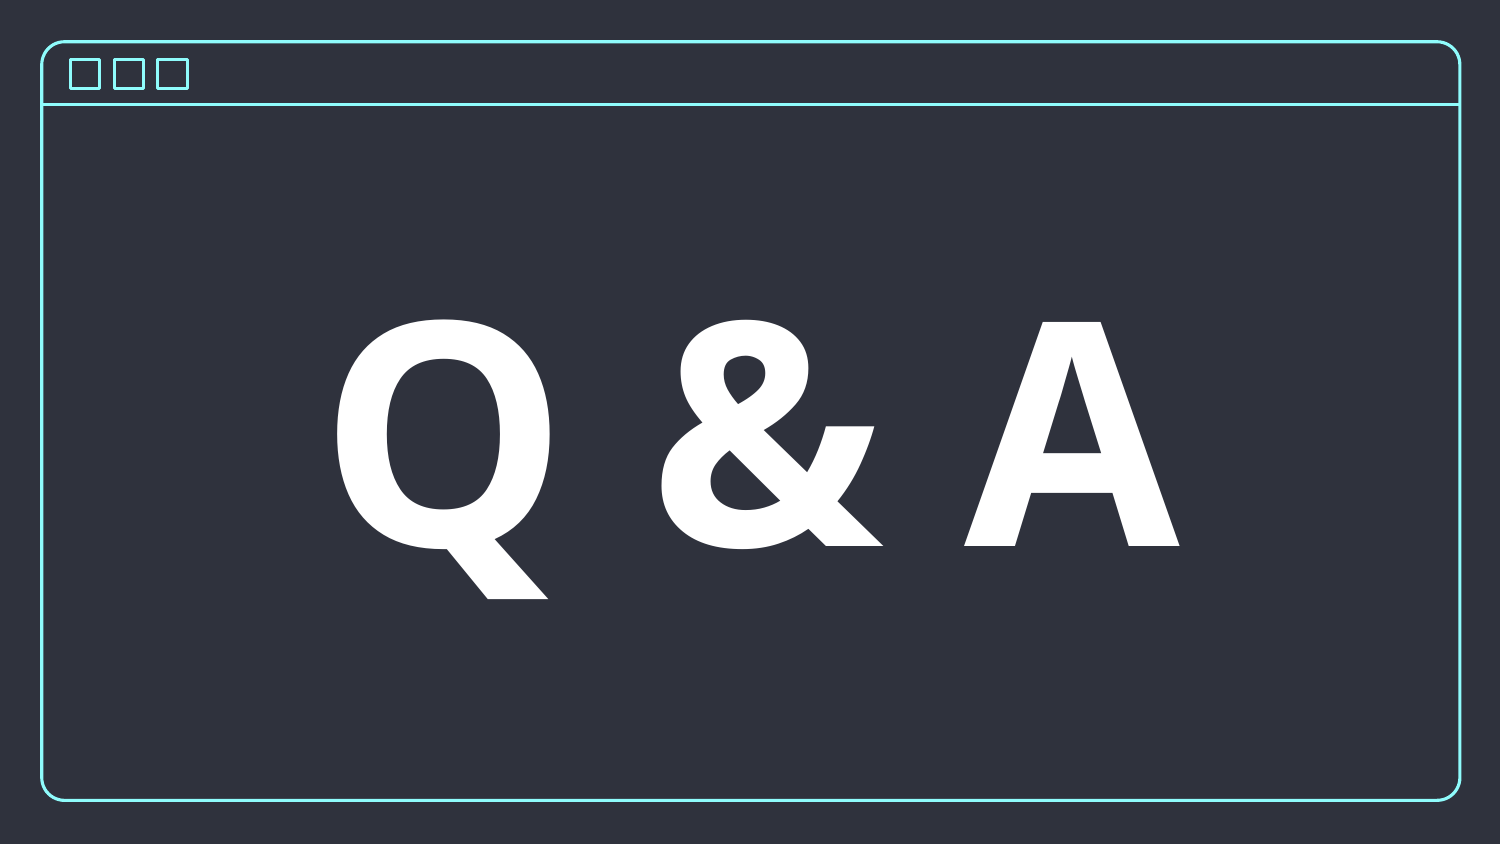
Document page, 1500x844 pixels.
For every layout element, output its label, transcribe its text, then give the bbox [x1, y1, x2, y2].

title Q & A [150, 214, 1350, 630]
